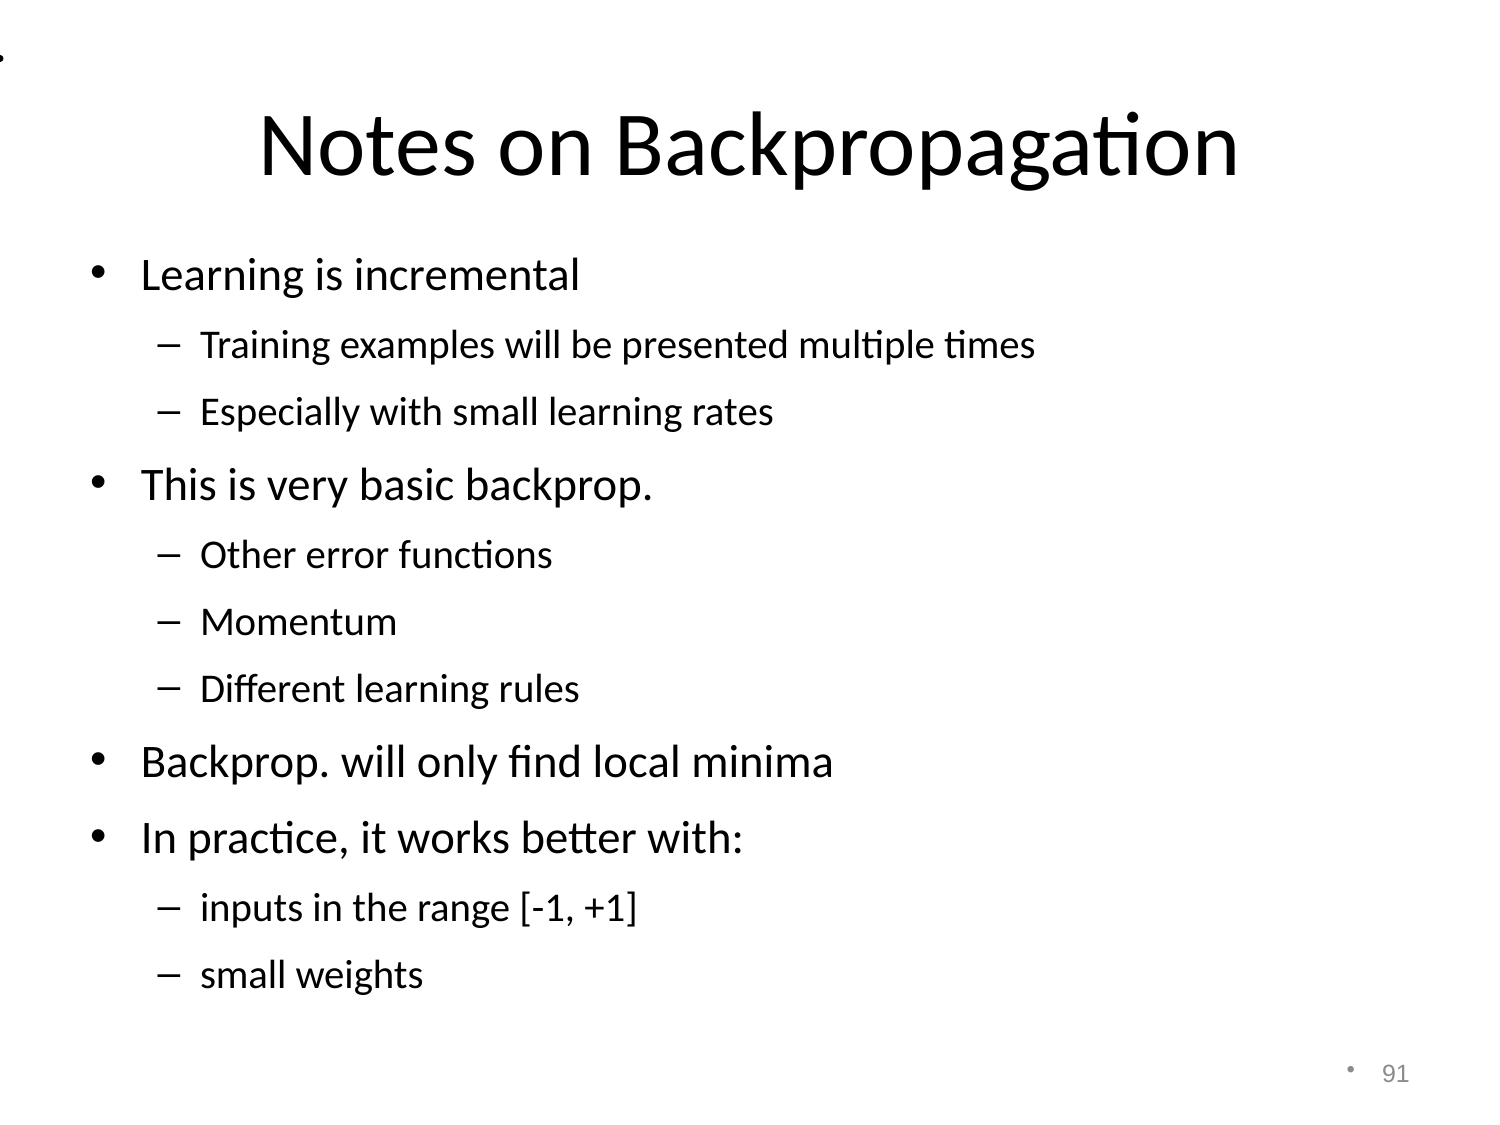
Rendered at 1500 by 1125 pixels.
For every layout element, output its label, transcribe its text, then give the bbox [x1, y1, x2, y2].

slide_number 91 [1074, 1042, 1425, 1103]
list Learning is incremental Training examples will be presented multiple times Especially with small learning rates This is very basic backprop. Other error functions Momentum Different learning rules Backprop. will only find local minima In practice, it works better with: inputs in the range [-1, +1] small weights [75, 224, 1425, 1005]
title Notes on Backpropagation [75, 45, 1425, 224]
